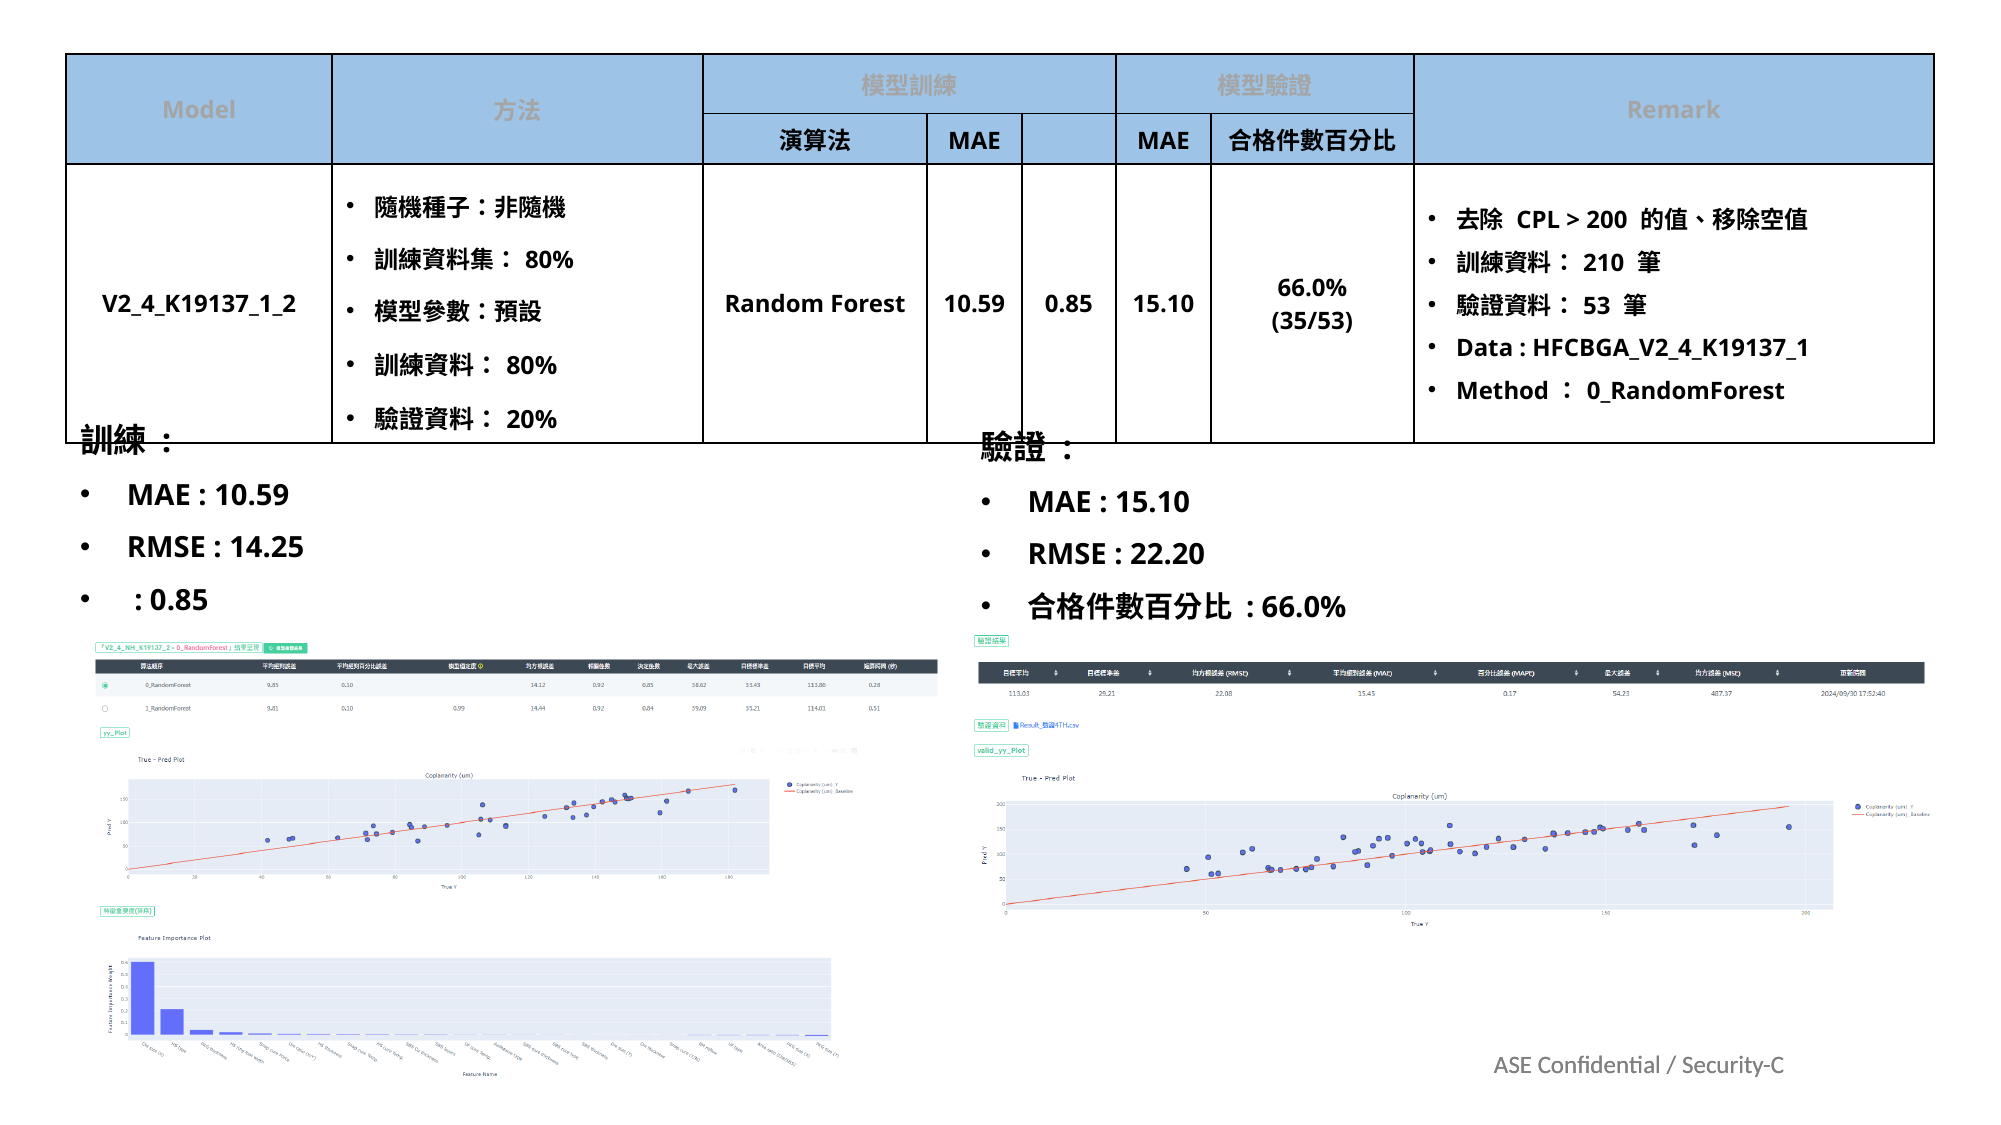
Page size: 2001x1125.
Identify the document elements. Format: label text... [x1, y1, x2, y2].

text_box 驗證 : MAE : 15.10 RMSE : 22.20 合格件數百分比 : 66.0% [966, 398, 1456, 631]
picture [971, 633, 1934, 933]
picture [91, 638, 941, 1079]
